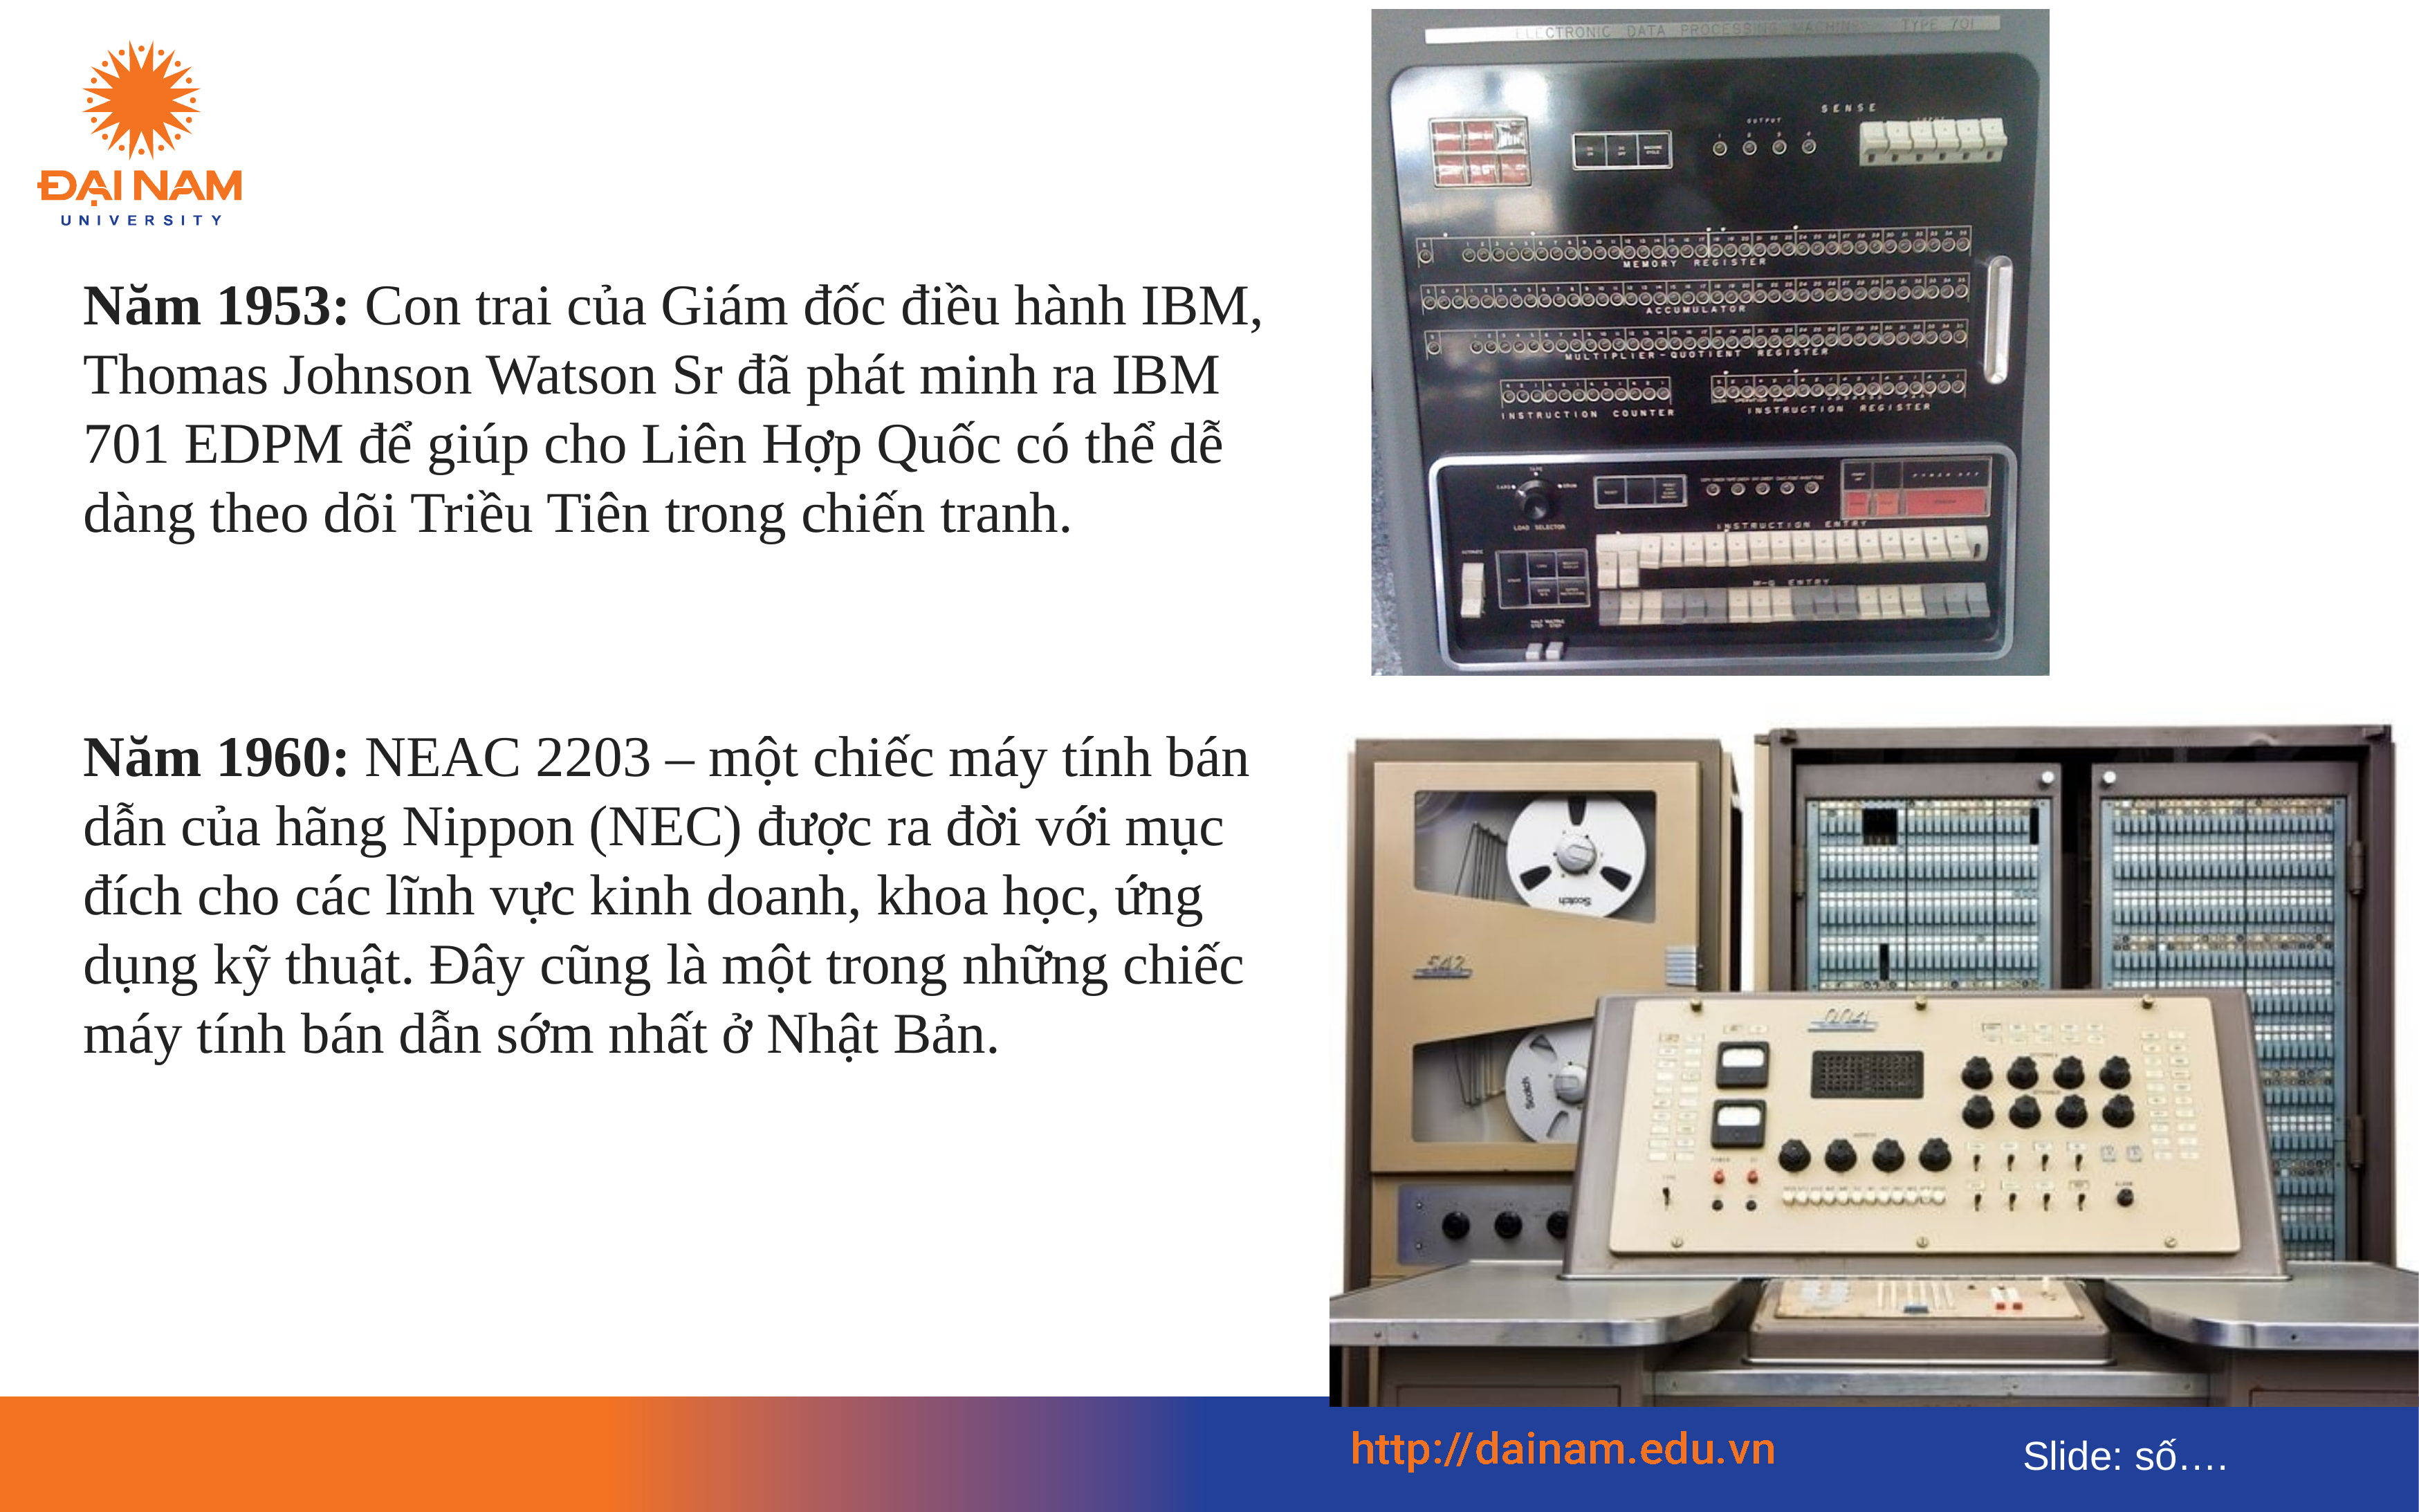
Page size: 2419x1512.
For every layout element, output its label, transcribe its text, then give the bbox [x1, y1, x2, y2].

picture [37, 40, 241, 225]
text_box Năm 1953: Con trai của Giám đốc điều hành IBM, Thomas Johnson Watson Sr đã phát minh ra IBM 701 EDPM để giúp cho Liên Hợp Quốc có thể dễ dàng theo dõi Triều Tiên trong chiến tranh. [73, 261, 1282, 549]
picture [0, 9, 2419, 1512]
text_box Năm 1960: NEAC 2203 – một chiếc máy tính bán dẫn của hãng Nippon (NEC) được ra đời với mục đích cho các lĩnh vực kinh doanh, khoa học, ứng dụng kỹ thuật. Đây cũng là một trong những chiếc máy tính bán dẫn sớm nhất ở Nhật Bản. [73, 713, 1282, 1070]
